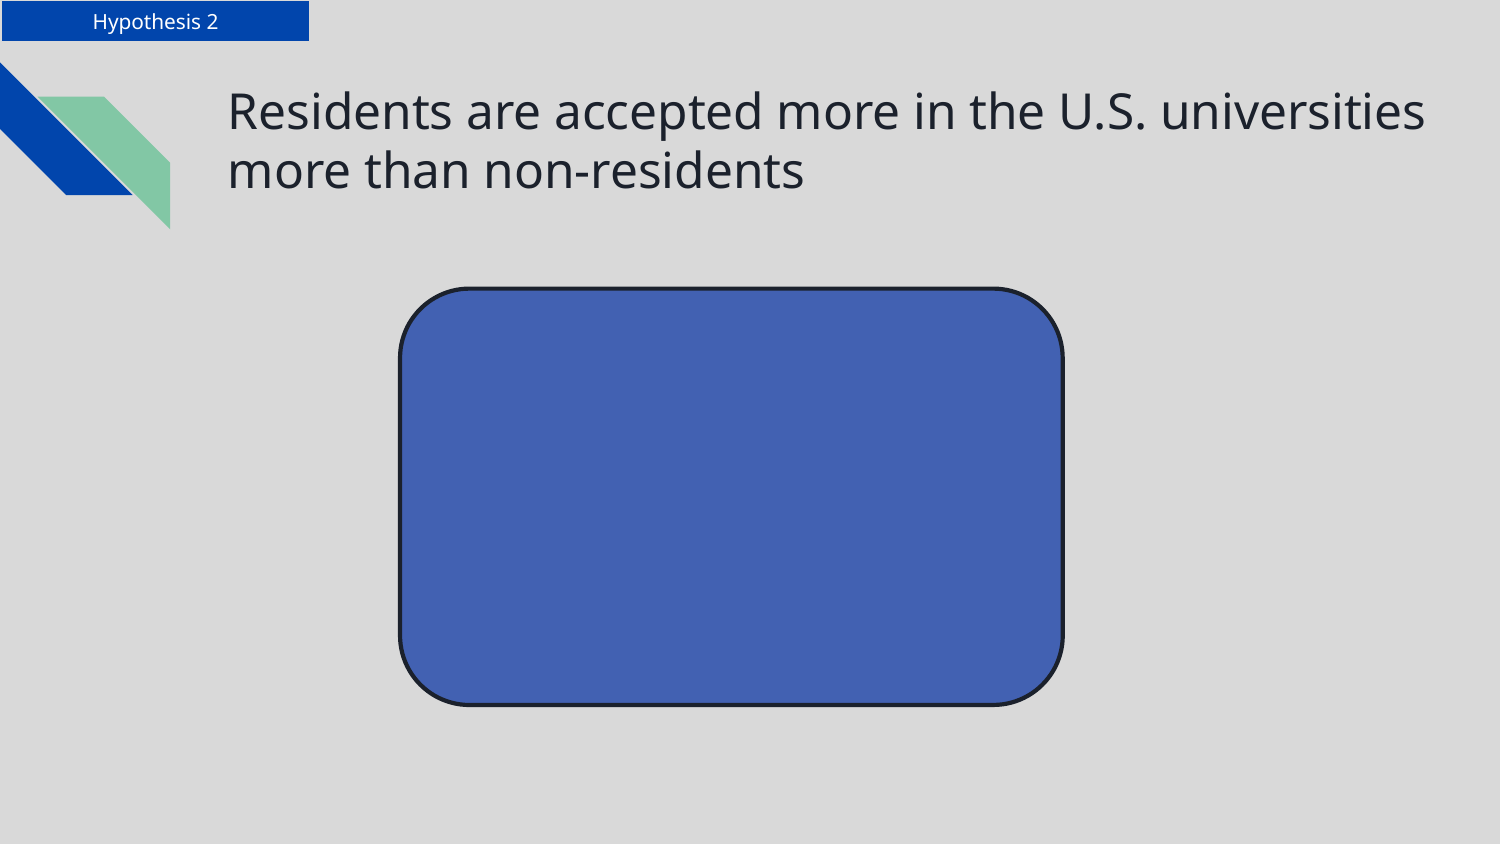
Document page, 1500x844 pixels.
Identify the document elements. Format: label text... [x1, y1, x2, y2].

text_box Hypothesis 2 [1, 0, 310, 42]
title Residents are accepted more in the U.S. universities more than non-residents [212, 64, 1500, 215]
text_box [397, 286, 1065, 708]
